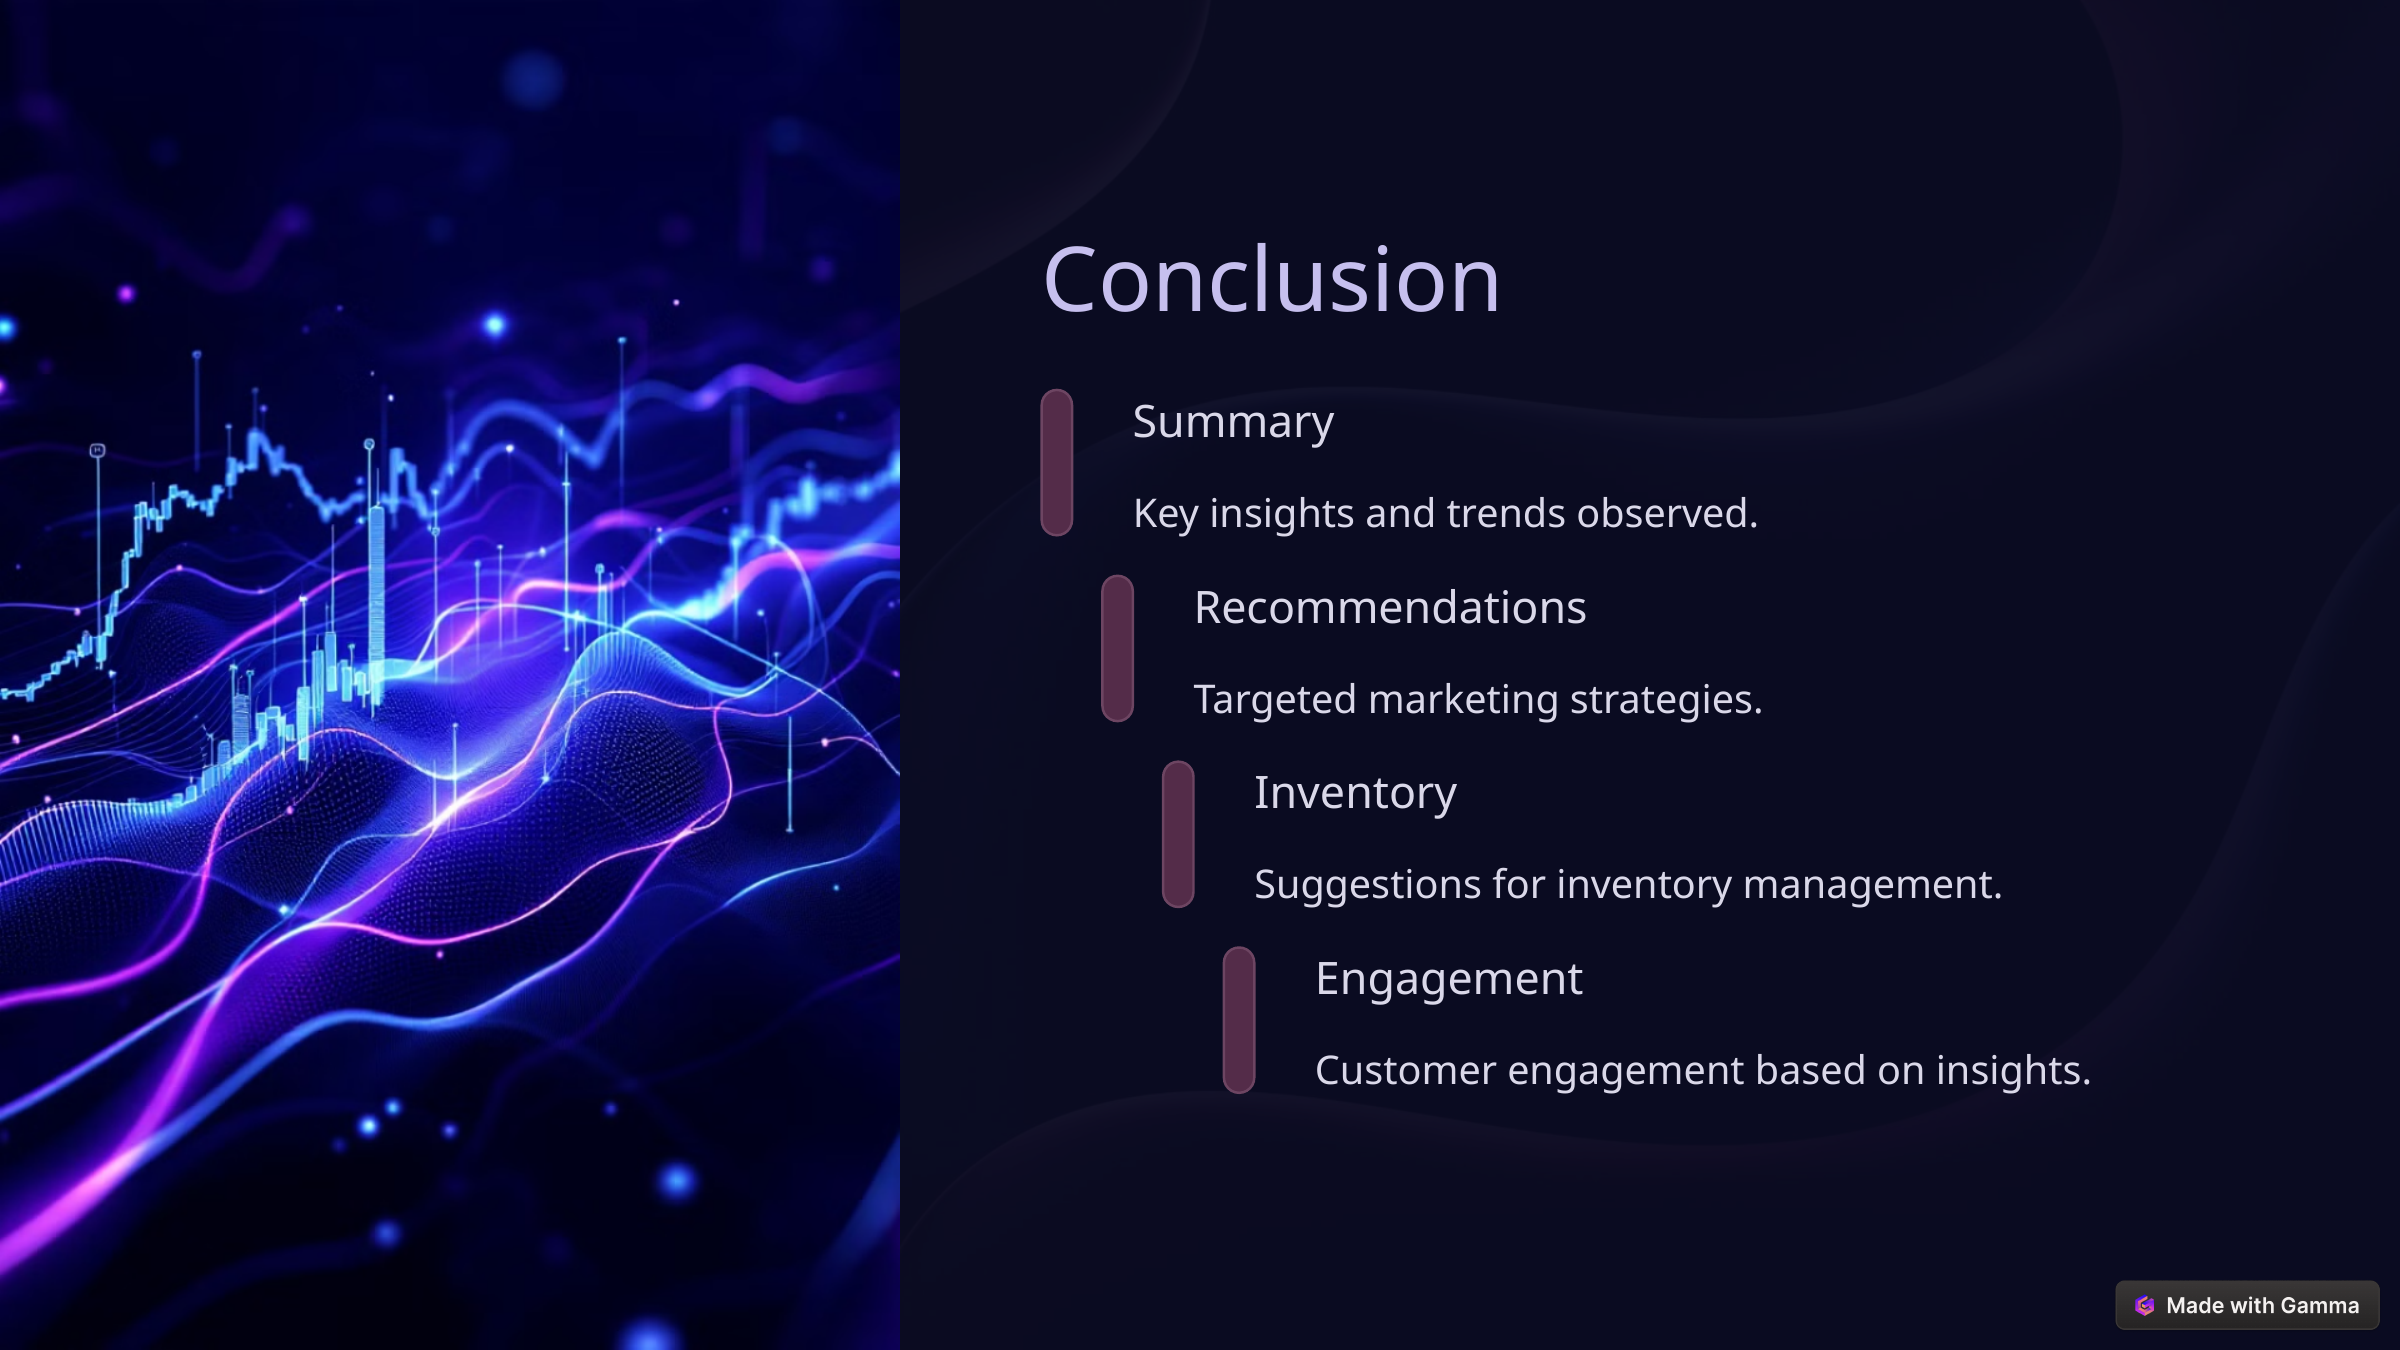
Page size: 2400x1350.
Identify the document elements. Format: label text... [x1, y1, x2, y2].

text_box Key insights and trends observed. [1132, 470, 2259, 536]
text_box Summary [1132, 389, 1583, 447]
text_box [1223, 947, 1255, 1093]
picture [2106, 1271, 2389, 1339]
text_box Inventory [1254, 761, 1705, 818]
text_box Suggestions for inventory management. [1254, 842, 2259, 907]
picture [0, 0, 900, 1350]
text_box Conclusion [1041, 216, 1942, 330]
text_box [1163, 761, 1194, 907]
text_box Customer engagement based on insights. [1315, 1028, 2259, 1093]
text_box Engagement [1315, 947, 1765, 1004]
text_box Targeted marketing strategies. [1193, 656, 2259, 722]
text_box [1102, 575, 1133, 722]
text_box [1041, 389, 1073, 536]
text_box Recommendations [1193, 575, 1644, 633]
